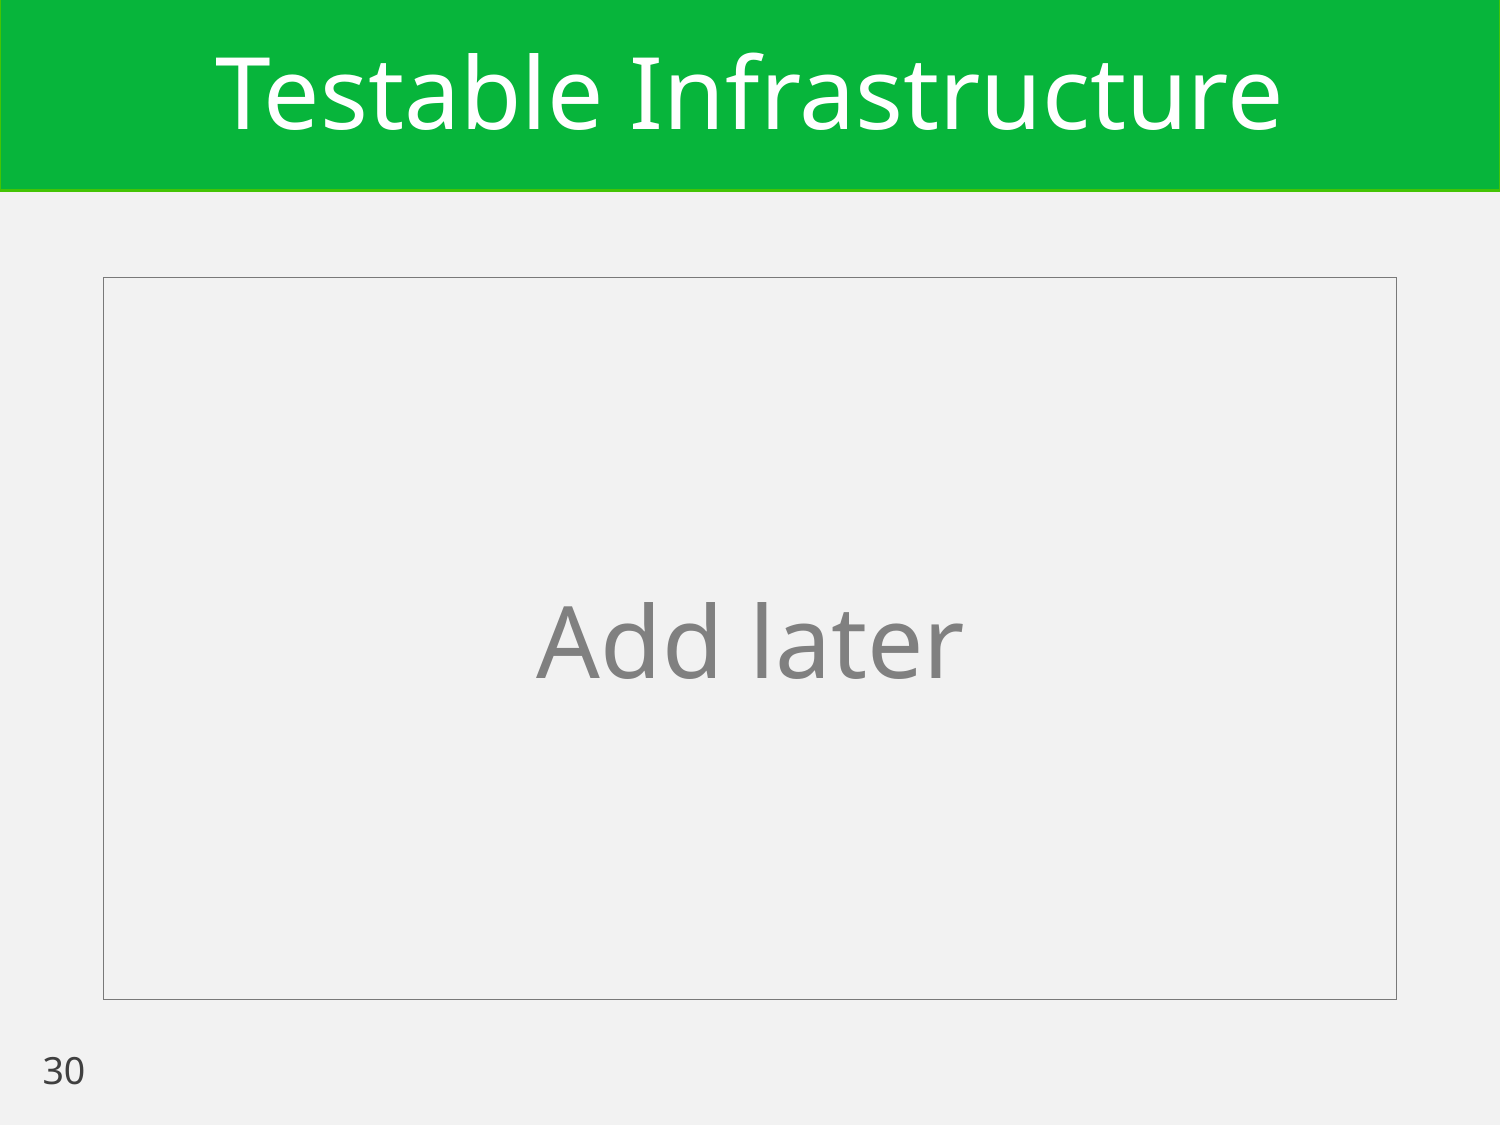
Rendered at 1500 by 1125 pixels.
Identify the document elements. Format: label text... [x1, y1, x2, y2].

list Add later [103, 277, 1397, 1000]
title Testable Infrastructure [0, 53, 1500, 140]
slide_number 30 [27, 1042, 146, 1102]
